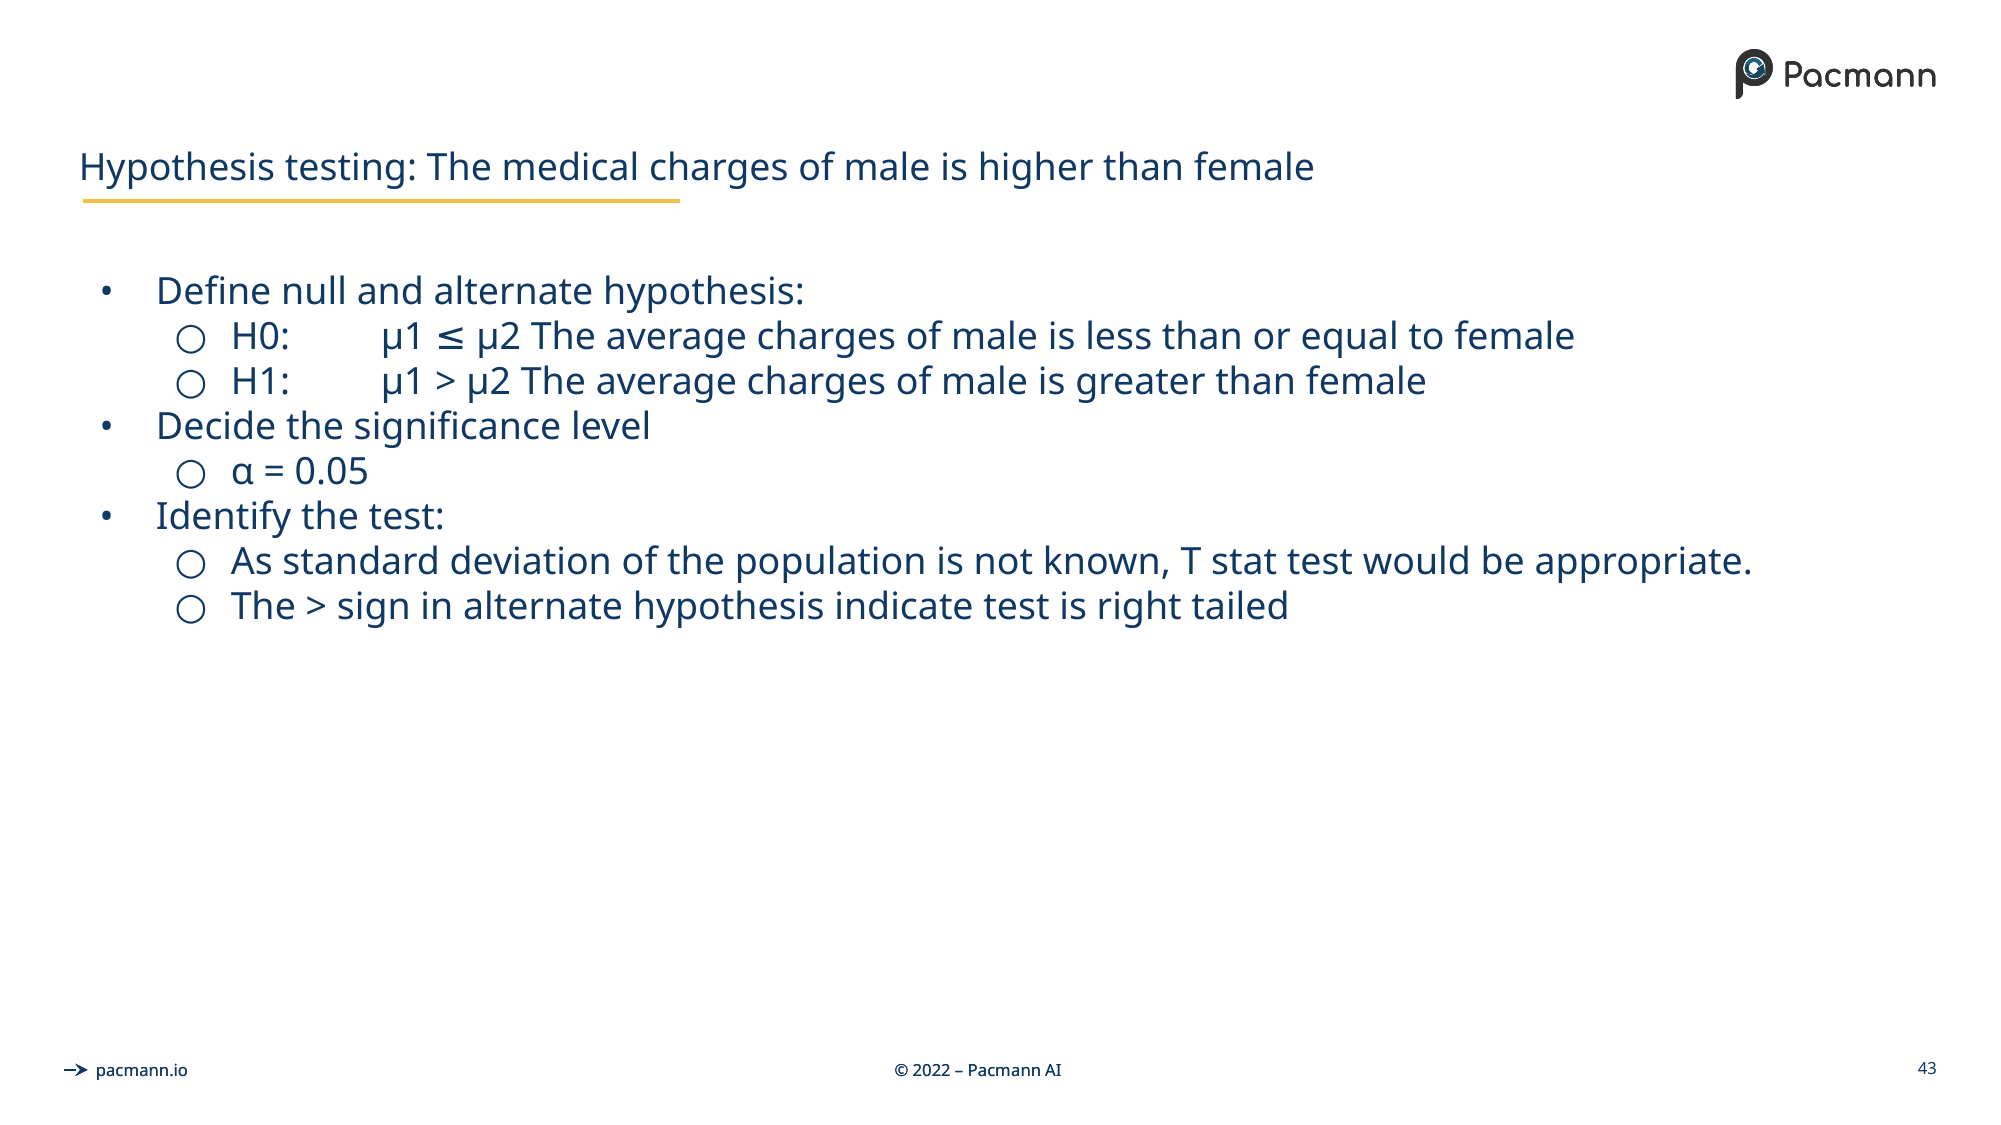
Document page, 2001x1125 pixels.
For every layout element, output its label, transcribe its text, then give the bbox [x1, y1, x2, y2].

picture [1707, 36, 1966, 112]
text_box Define null and alternate hypothesis: H0: μ1 ≤ μ2 The average charges of male is less than or equal to female H1: μ1 > μ2 The average charges of male is greater than female Decide the significance level α = 0.05 Identify the test: As standard deviation of the population is not known, T stat test would be appropriate. The > sign in alternate hypothesis indicate test is right tailed [65, 259, 1934, 635]
title Hypothesis testing: The medical charges of male is higher than female [63, 59, 1935, 278]
